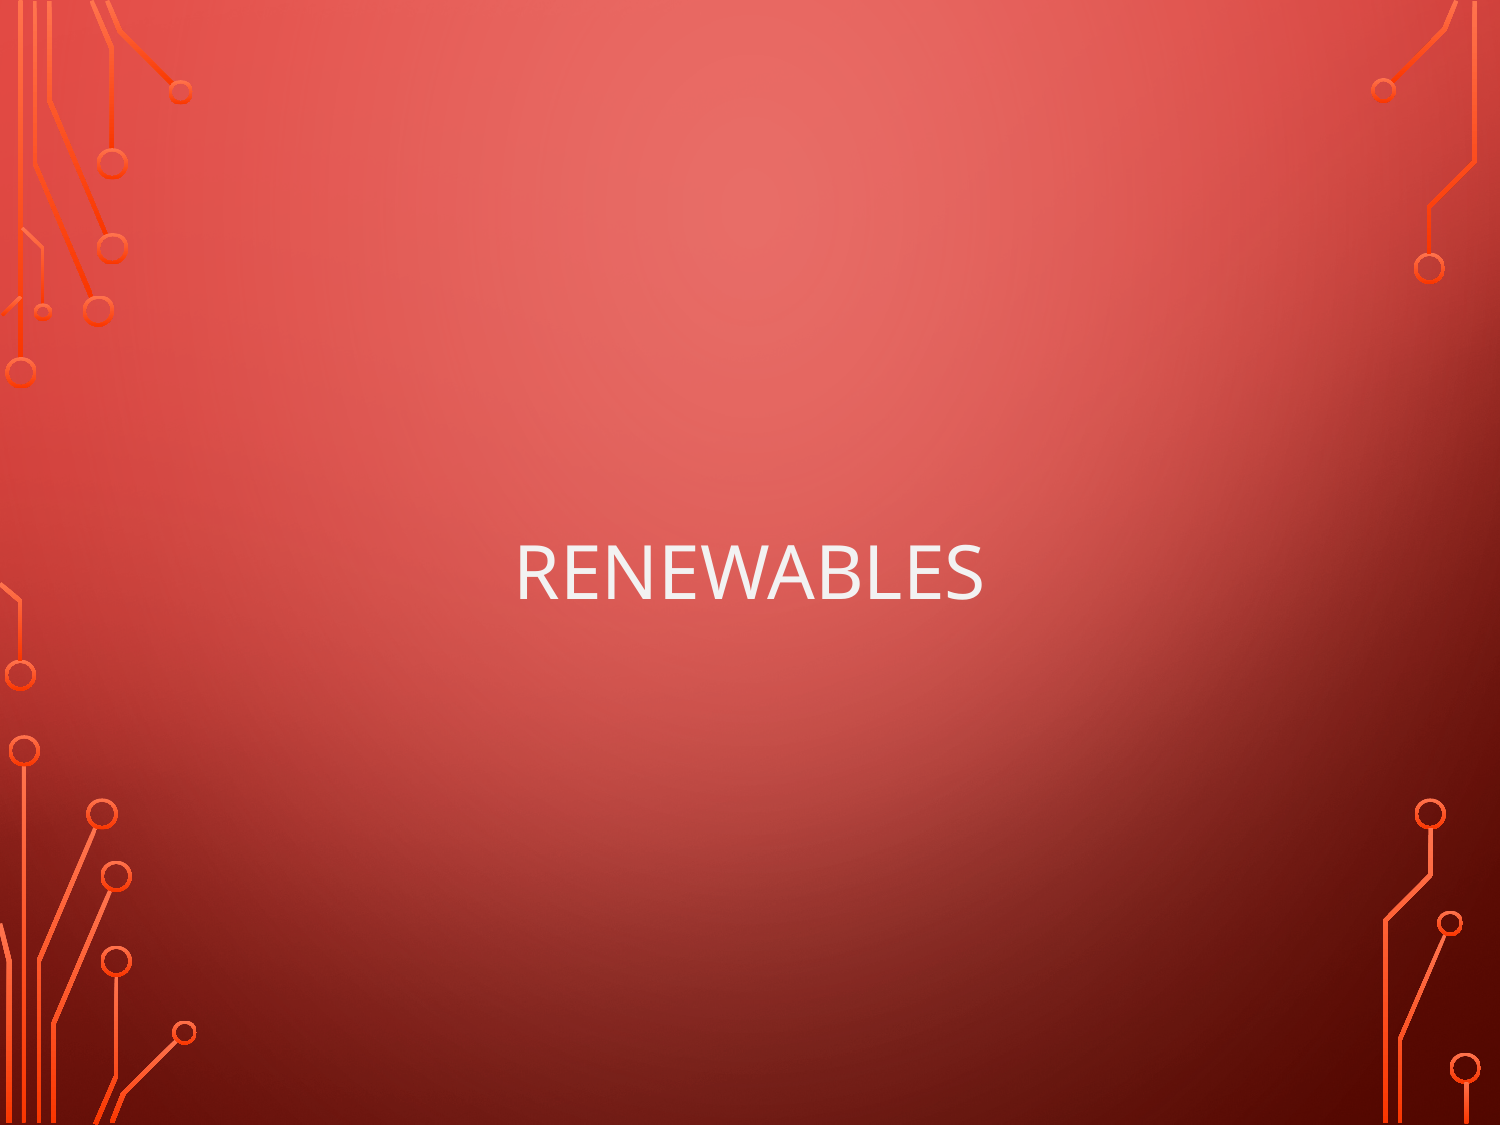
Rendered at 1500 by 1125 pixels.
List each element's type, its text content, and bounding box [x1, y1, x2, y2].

title RENEWABLES [112, 399, 1388, 624]
